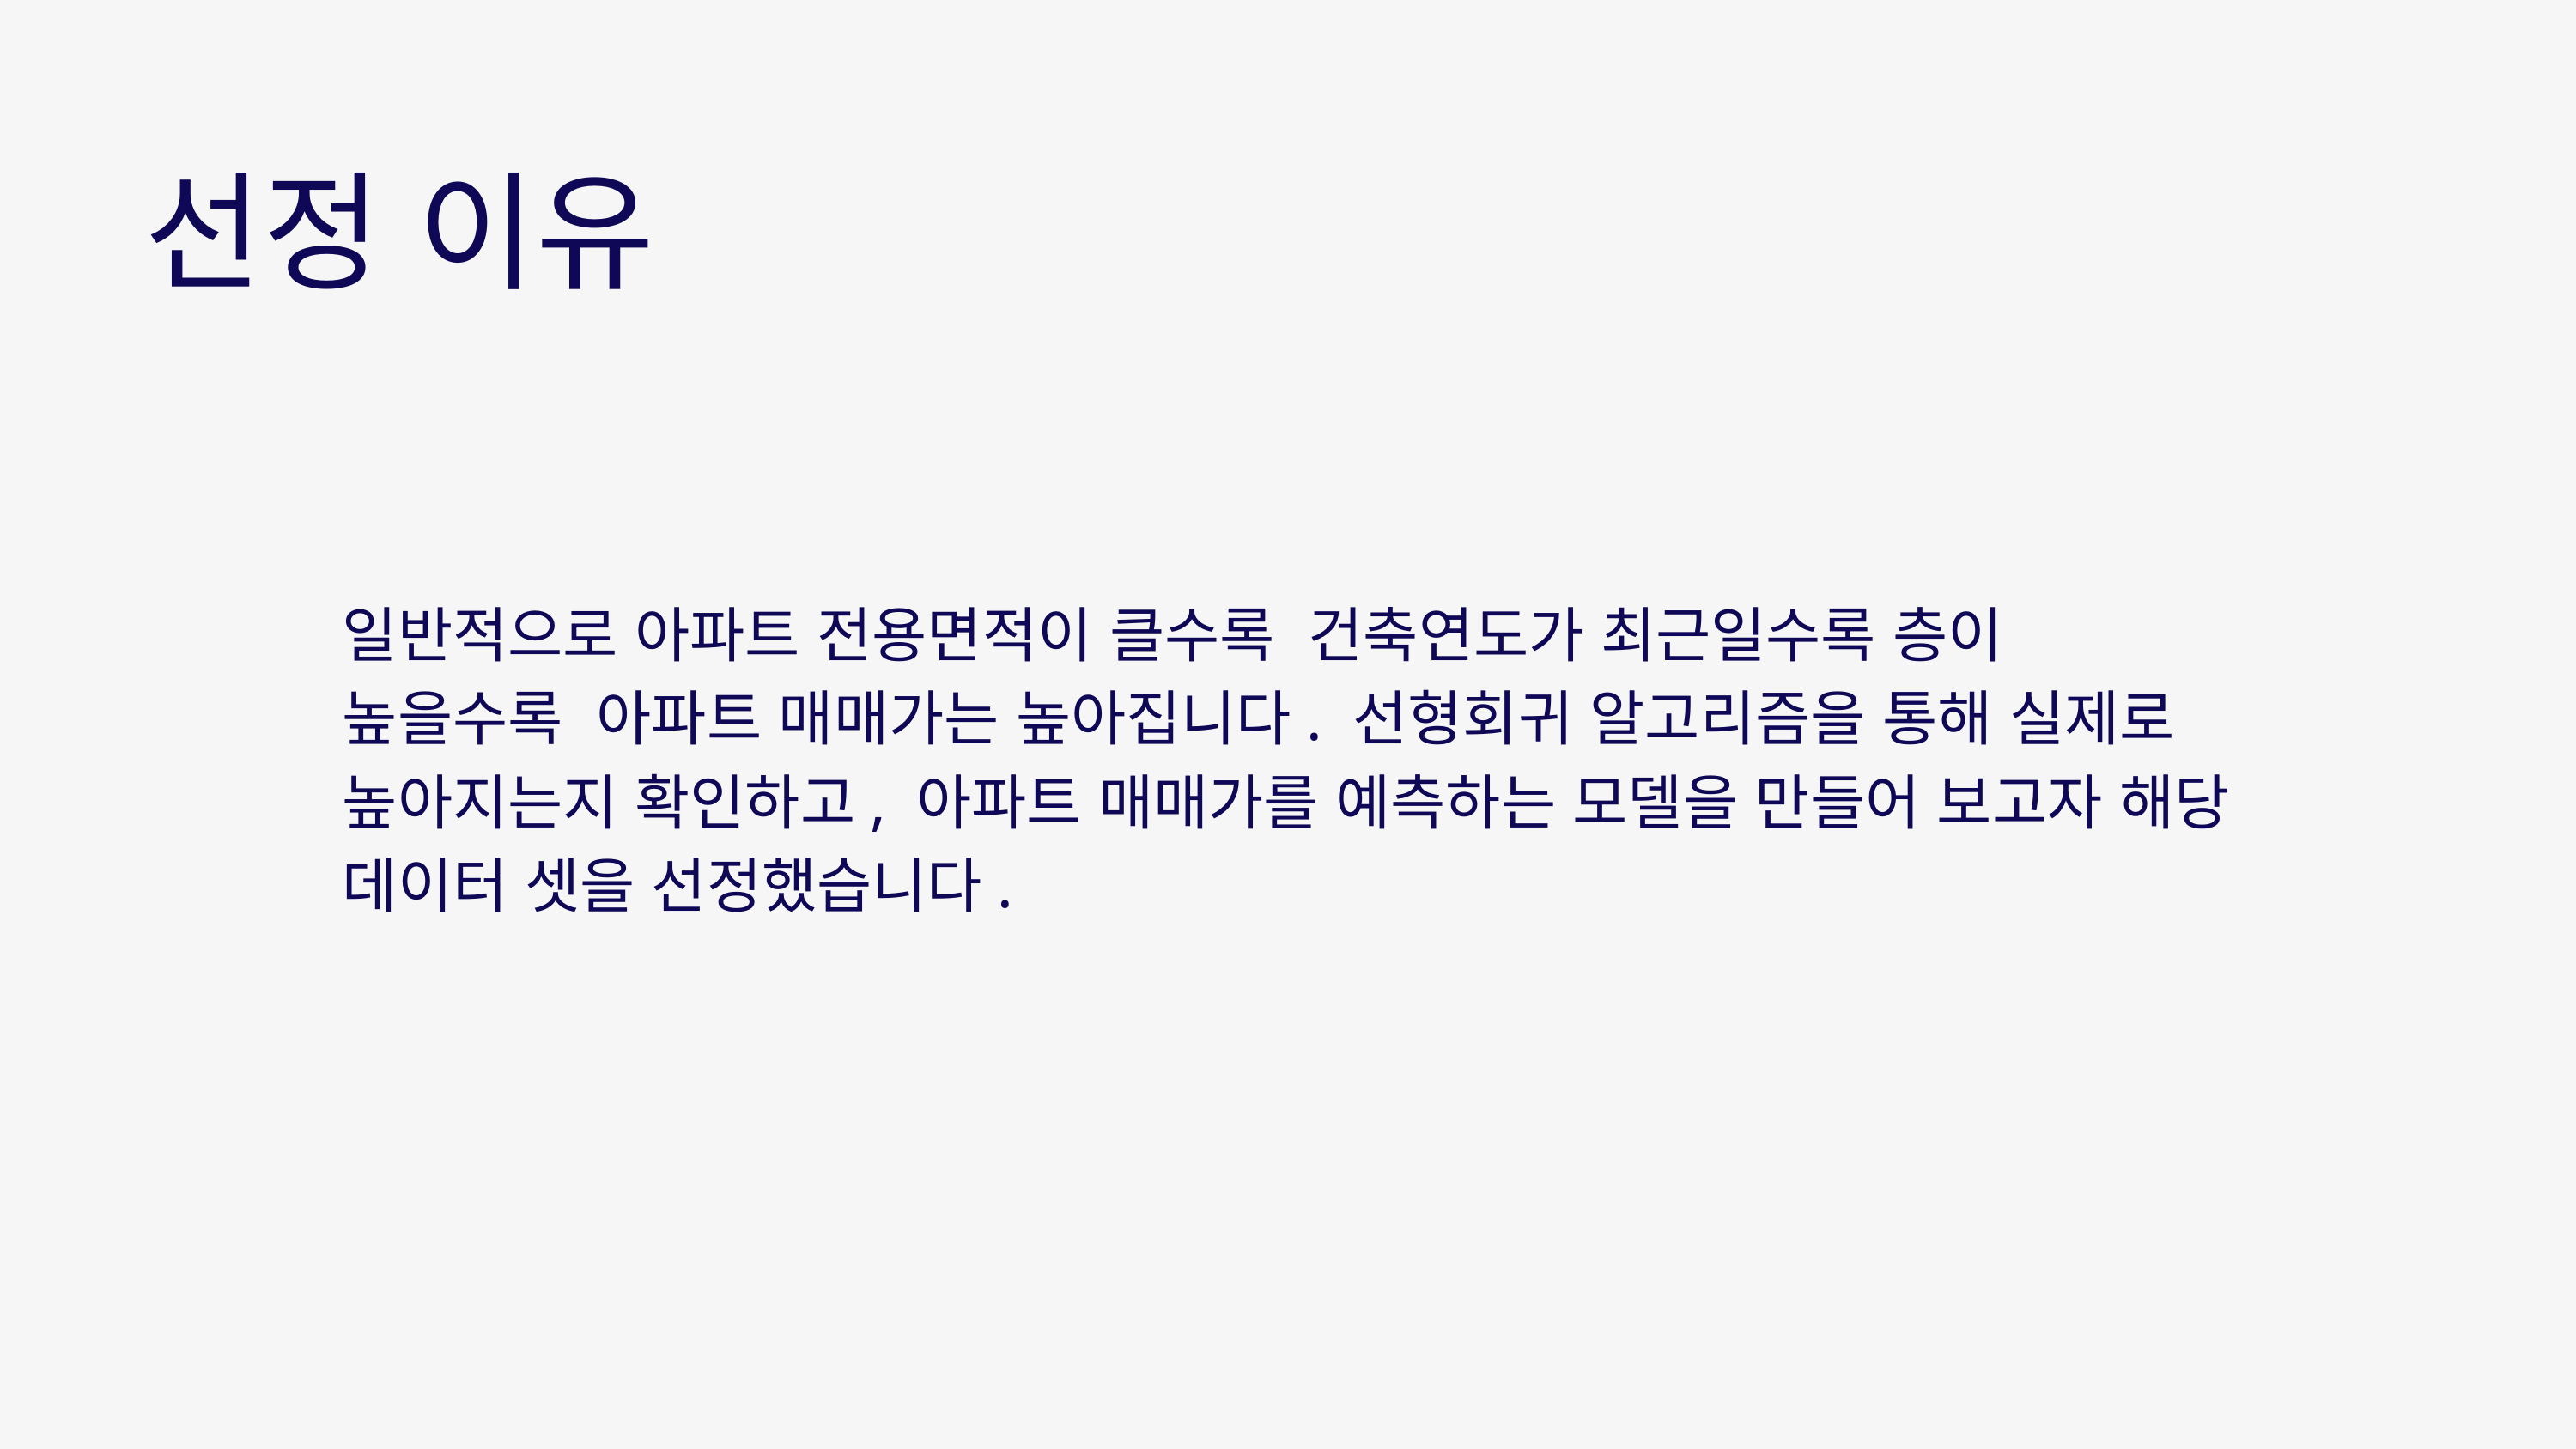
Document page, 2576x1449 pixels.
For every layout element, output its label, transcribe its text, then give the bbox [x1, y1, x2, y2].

text_box 일반적으로 아파트 전용면적이 클수록 건축연도가 최근일수록 층이 높을수록 아파트 매매가는 높아집니다. 선형회귀 알고리즘을 통해 실제로 높아지는지 확인하고, 아파트 매매가를 예측하는 모델을 만들어 보고자 해당 데이터 셋을 선정했습니다. [342, 585, 2233, 920]
text_box 선정 이유 [144, 124, 2036, 306]
